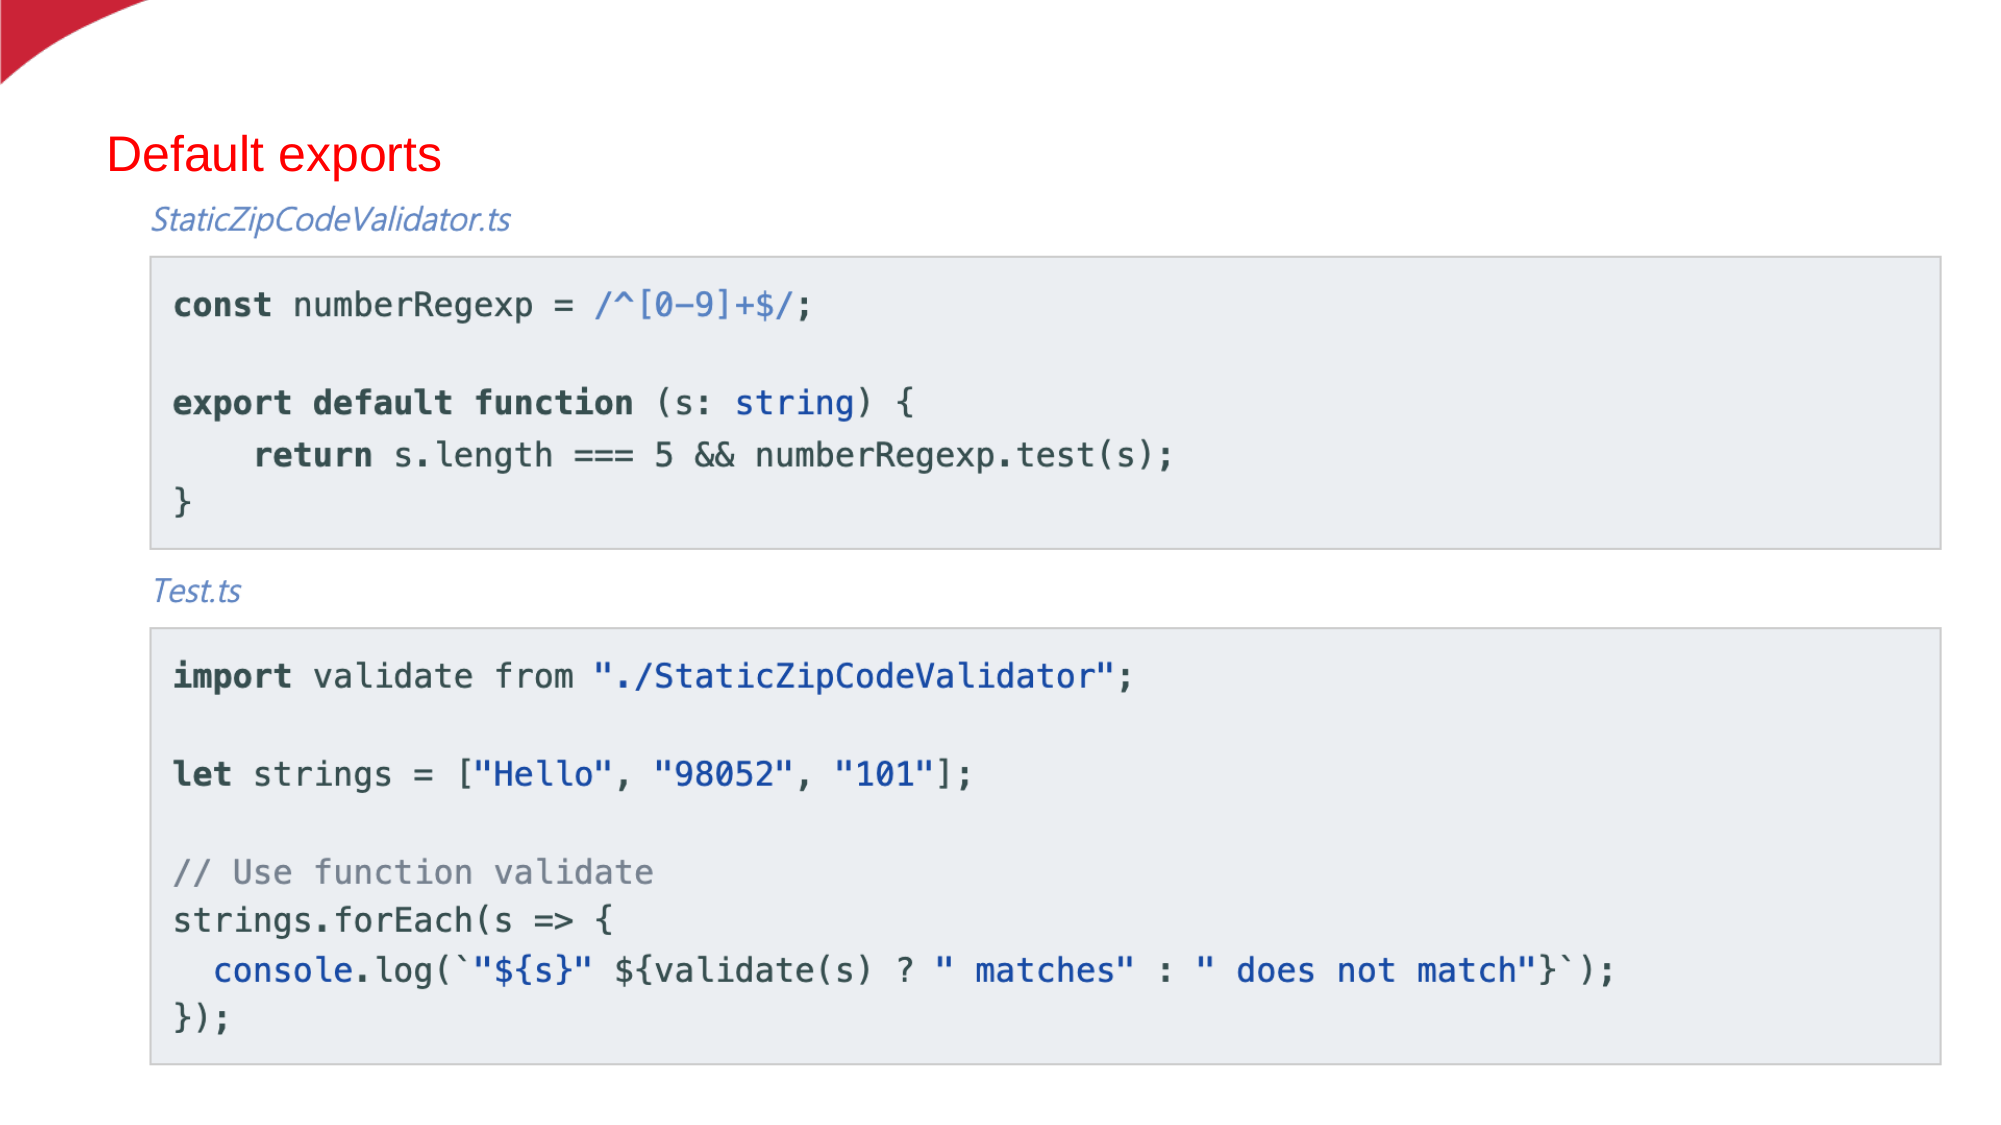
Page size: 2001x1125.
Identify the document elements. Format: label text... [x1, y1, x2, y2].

text_box Default exports [91, 114, 494, 189]
picture [137, 189, 1950, 1082]
picture [0, 0, 158, 89]
